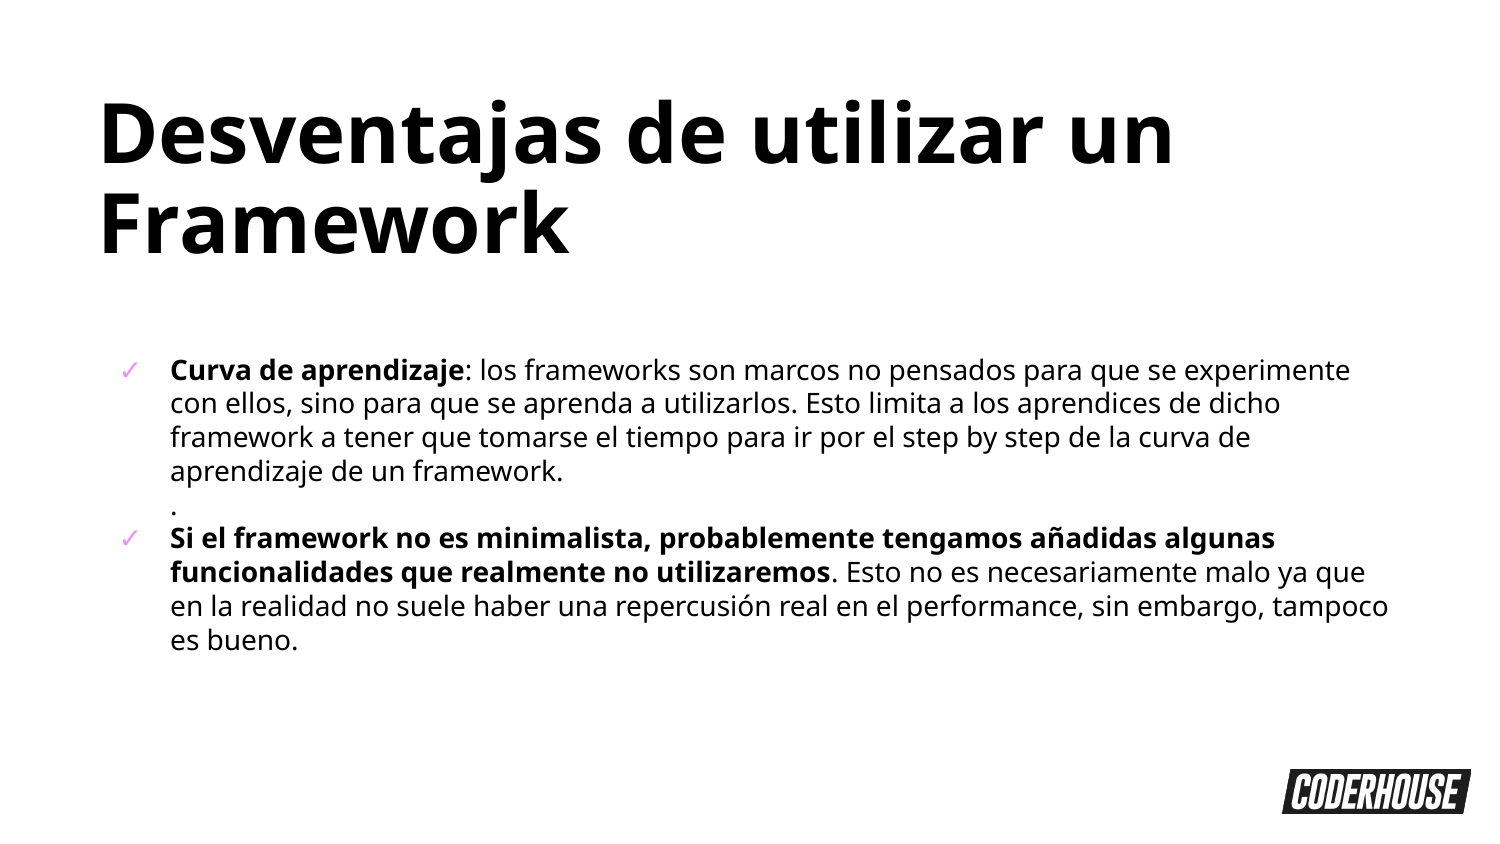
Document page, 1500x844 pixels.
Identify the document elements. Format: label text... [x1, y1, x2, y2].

text_box Curva de aprendizaje: los frameworks son marcos no pensados para que se experimente con ellos, sino para que se aprenda a utilizarlos. Esto limita a los aprendices de dicho framework a tener que tomarse el tiempo para ir por el step by step de la curva de aprendizaje de un framework. . Si el framework no es minimalista, probablemente tengamos añadidas algunas funcionalidades que realmente no utilizaremos. Esto no es necesariamente malo ya que en la realidad no suele haber una repercusión real en el performance, sin embargo, tampoco es bueno. [80, 337, 1420, 671]
picture [1281, 769, 1471, 814]
text_box Desventajas de utilizar un Framework [82, 76, 1422, 287]
